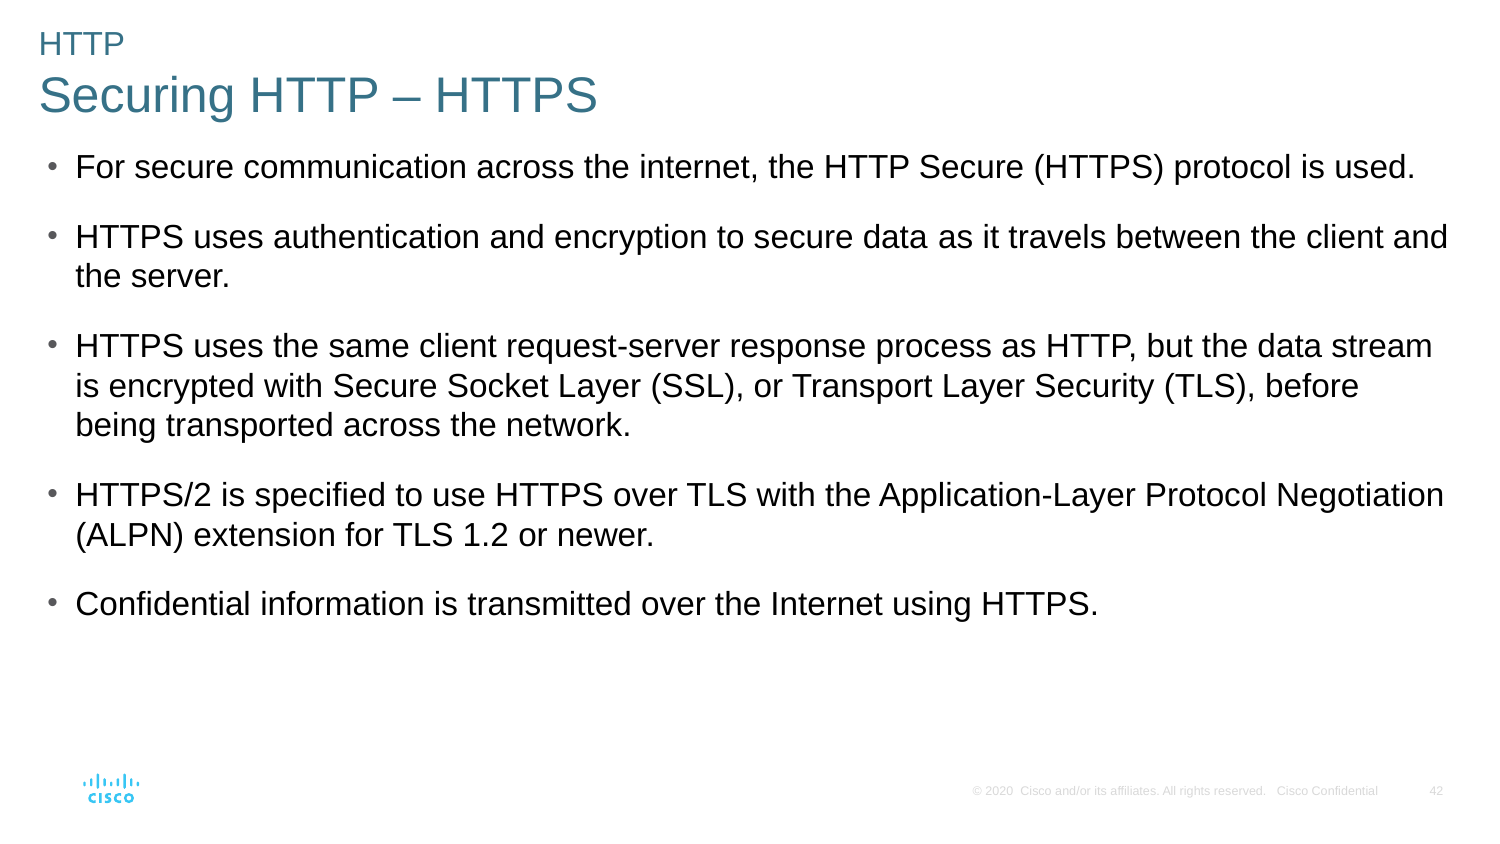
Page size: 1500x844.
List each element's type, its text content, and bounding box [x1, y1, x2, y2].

list For secure communication across the internet, the HTTP Secure (HTTPS) protocol is used. HTTPS uses authentication and encryption to secure data as it travels between the client and the server. HTTPS uses the same client request-server response process as HTTP, but the data stream is encrypted with Secure Socket Layer (SSL), or Transport Layer Security (TLS), before being transported across the network. HTTPS/2 is specified to use HTTPS over TLS with the Application-Layer Protocol Negotiation (ALPN) extension for TLS 1.2 or newer. Confidential information is transmitted over the Internet using HTTPS. [32, 138, 1480, 789]
text_box HTTP Securing HTTP – HTTPS [23, 10, 1500, 135]
